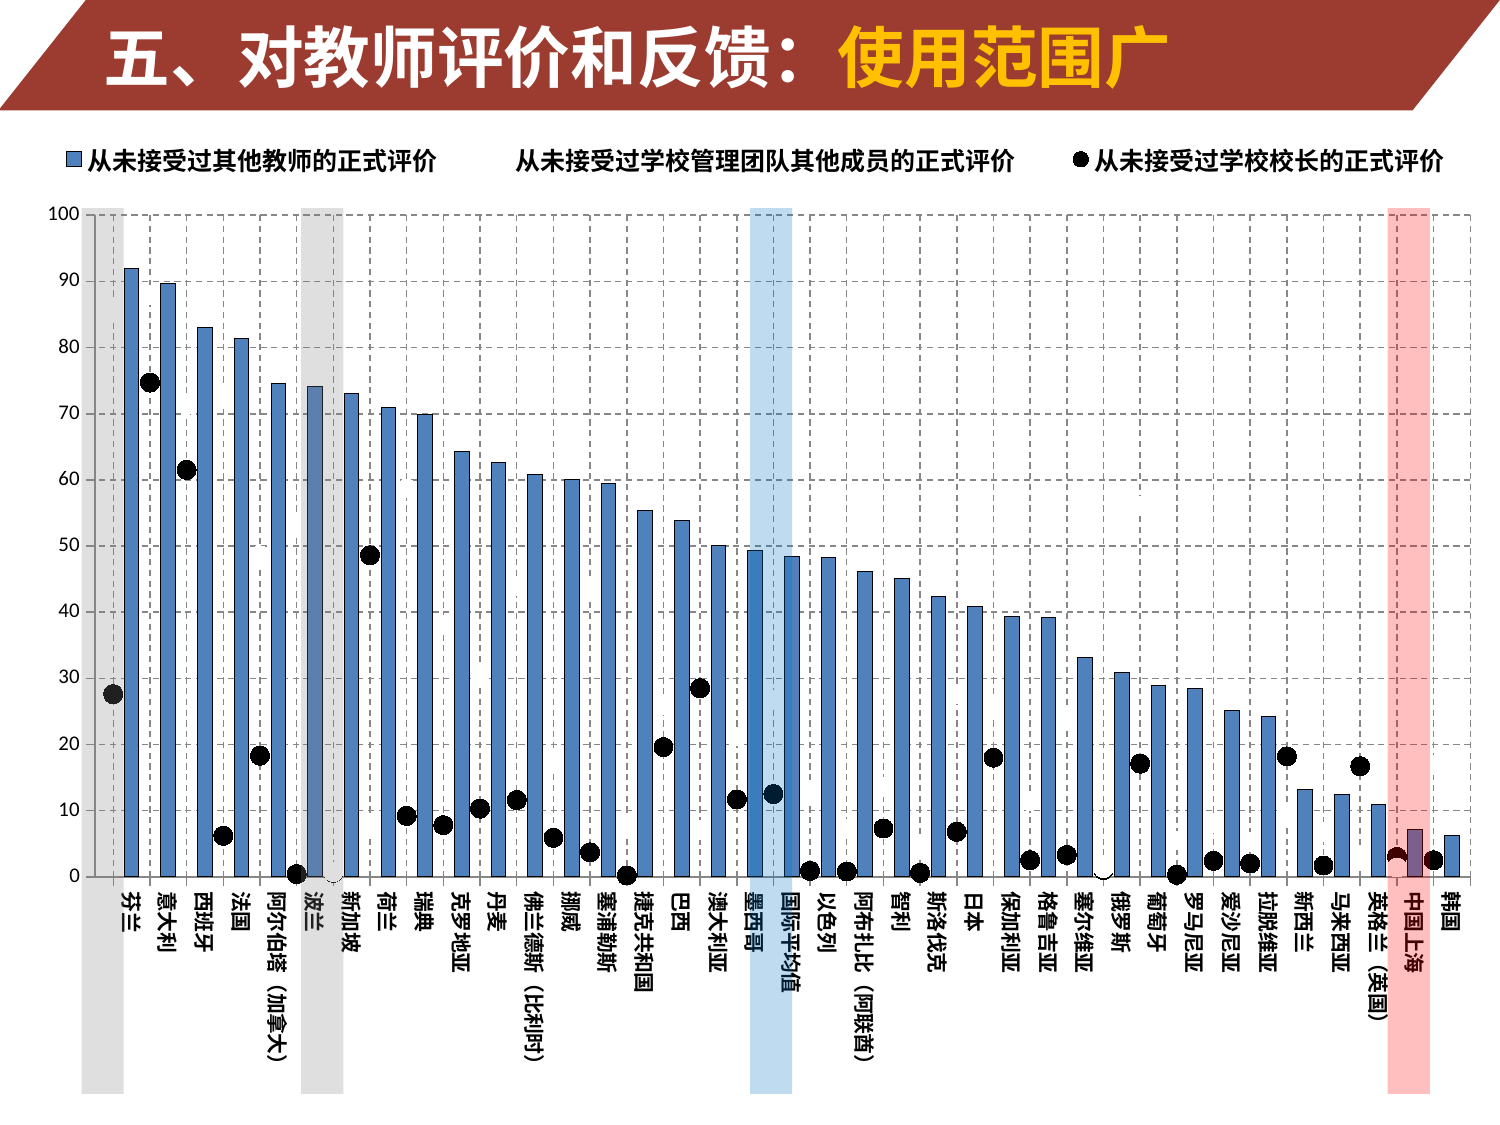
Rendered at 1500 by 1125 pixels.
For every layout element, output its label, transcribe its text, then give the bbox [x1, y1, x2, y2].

text_box 五、对教师评价和反馈：使用范围广 [88, 4, 1436, 107]
text_box [0, 0, 1500, 113]
text_box [0, 0, 89, 112]
picture [1139, 18, 1211, 91]
text_box Fig II.3.3 [1330, 55, 1496, 117]
chart [17, 125, 1500, 1095]
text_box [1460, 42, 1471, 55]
